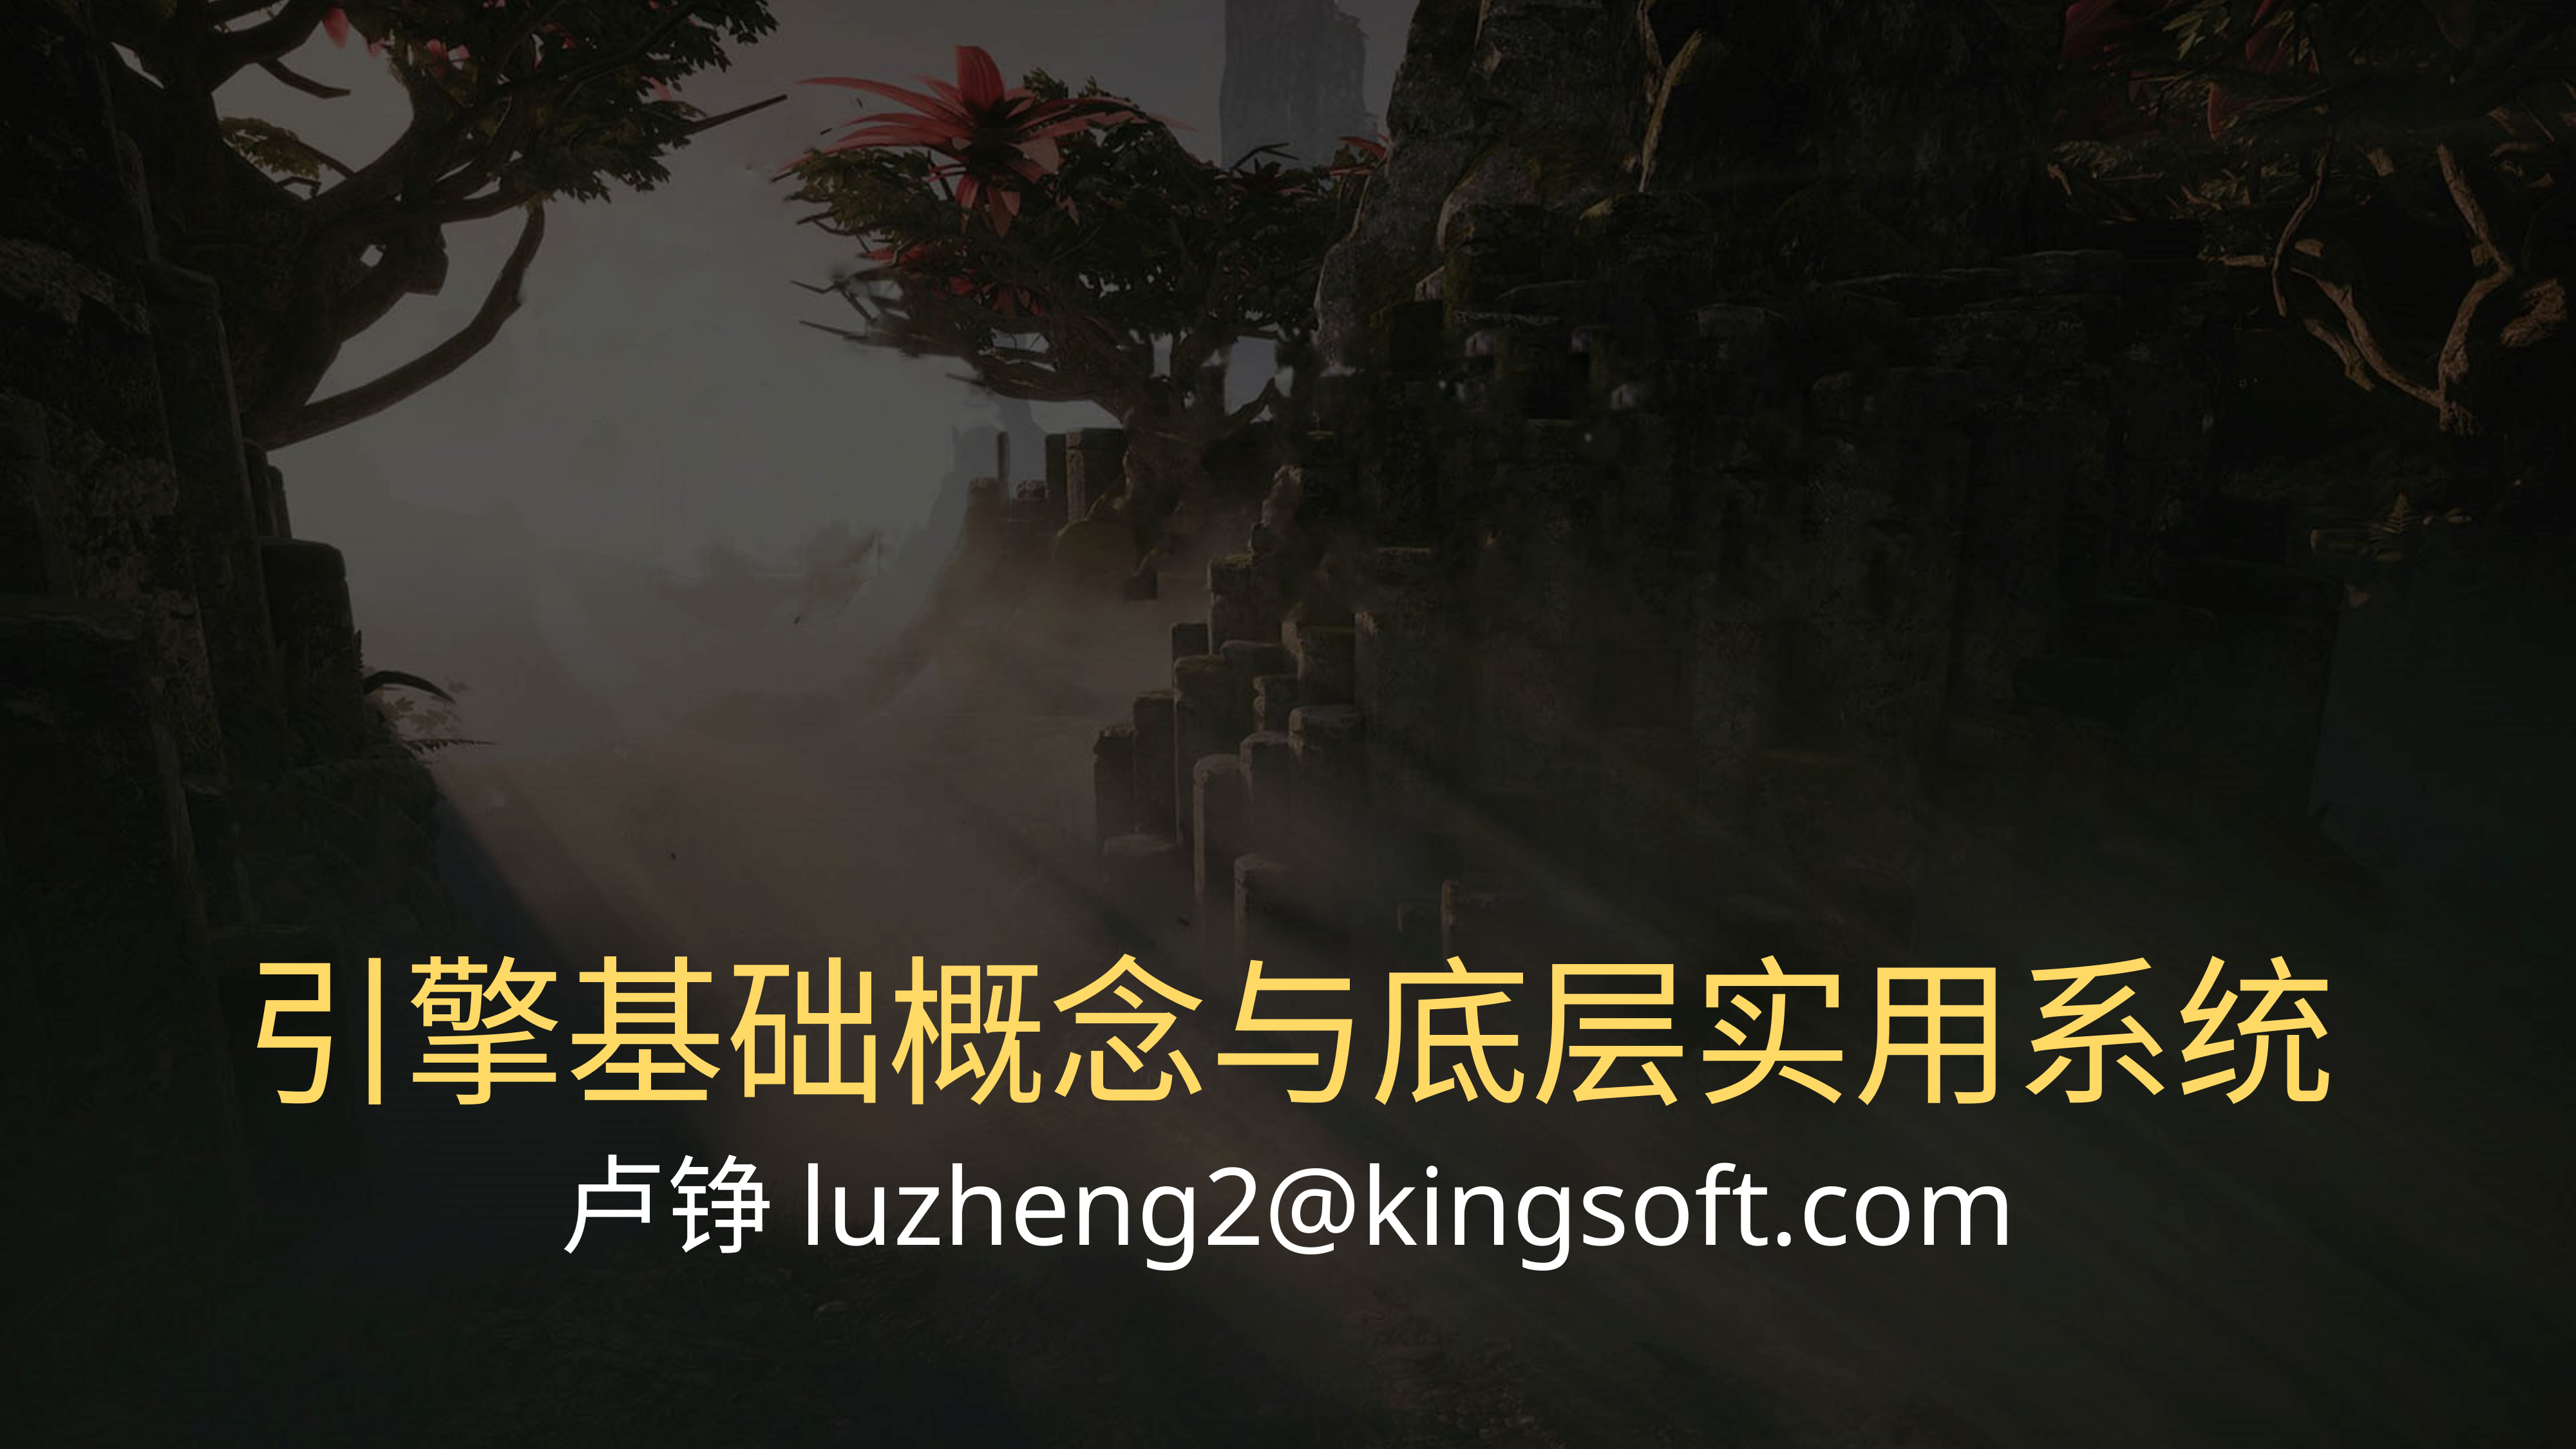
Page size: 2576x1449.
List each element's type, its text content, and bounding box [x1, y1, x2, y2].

text_box 引擎基础概念与底层实用系统 [202, 949, 2378, 1106]
picture [0, 0, 2576, 1449]
text_box 卢铮luzheng2@kingsoft.com [202, 1128, 2374, 1282]
